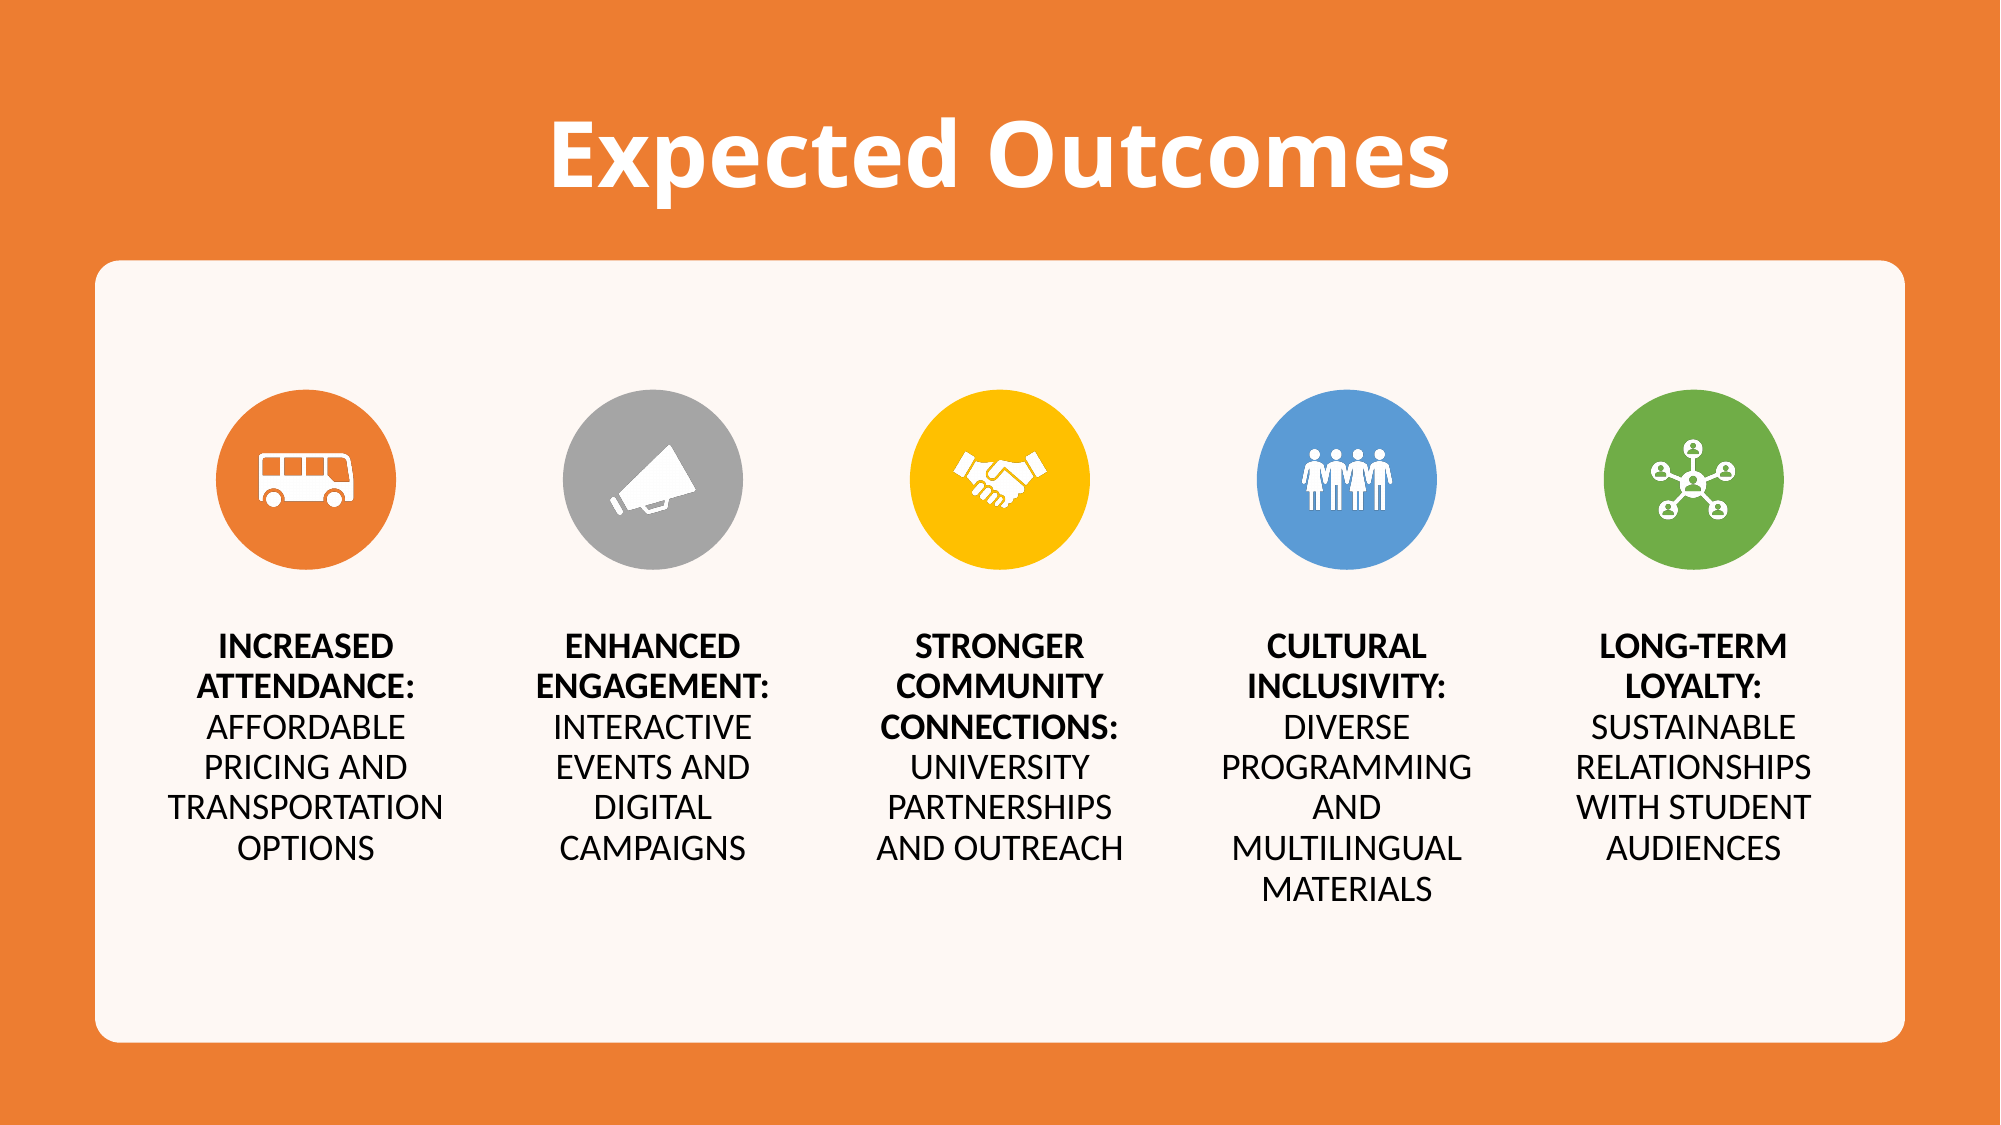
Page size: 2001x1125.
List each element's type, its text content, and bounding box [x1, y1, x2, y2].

title Expected Outcomes [137, 75, 1863, 241]
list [137, 295, 1863, 1010]
text_box [0, 0, 2000, 1125]
text_box [94, 259, 1906, 1044]
